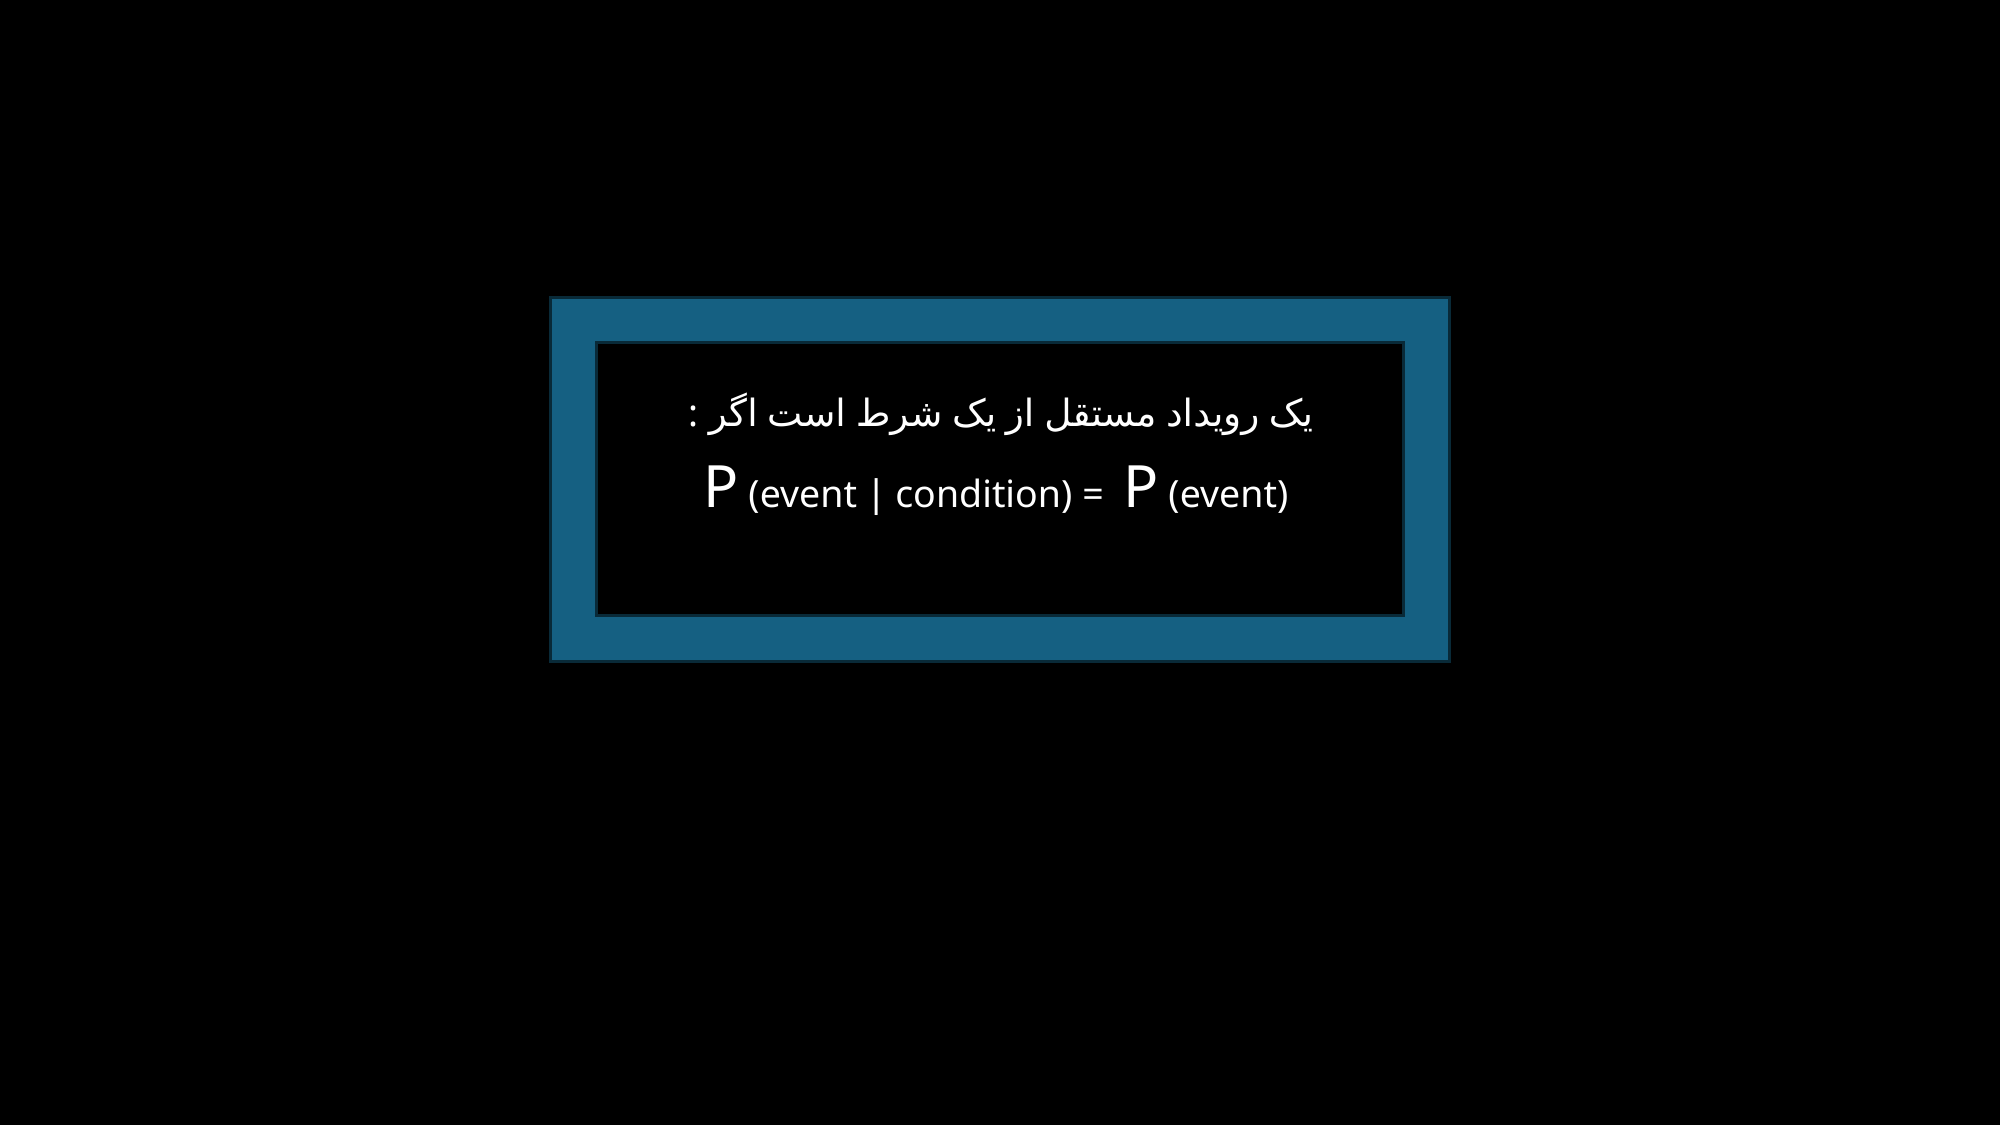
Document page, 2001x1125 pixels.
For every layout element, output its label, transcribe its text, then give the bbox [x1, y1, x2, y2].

text_box [549, 296, 1451, 663]
text_box P (event ∣ condition) = P (event) [688, 441, 1313, 614]
text_box یک رویداد مستقل از یک شرط است اگر : [673, 381, 1329, 441]
